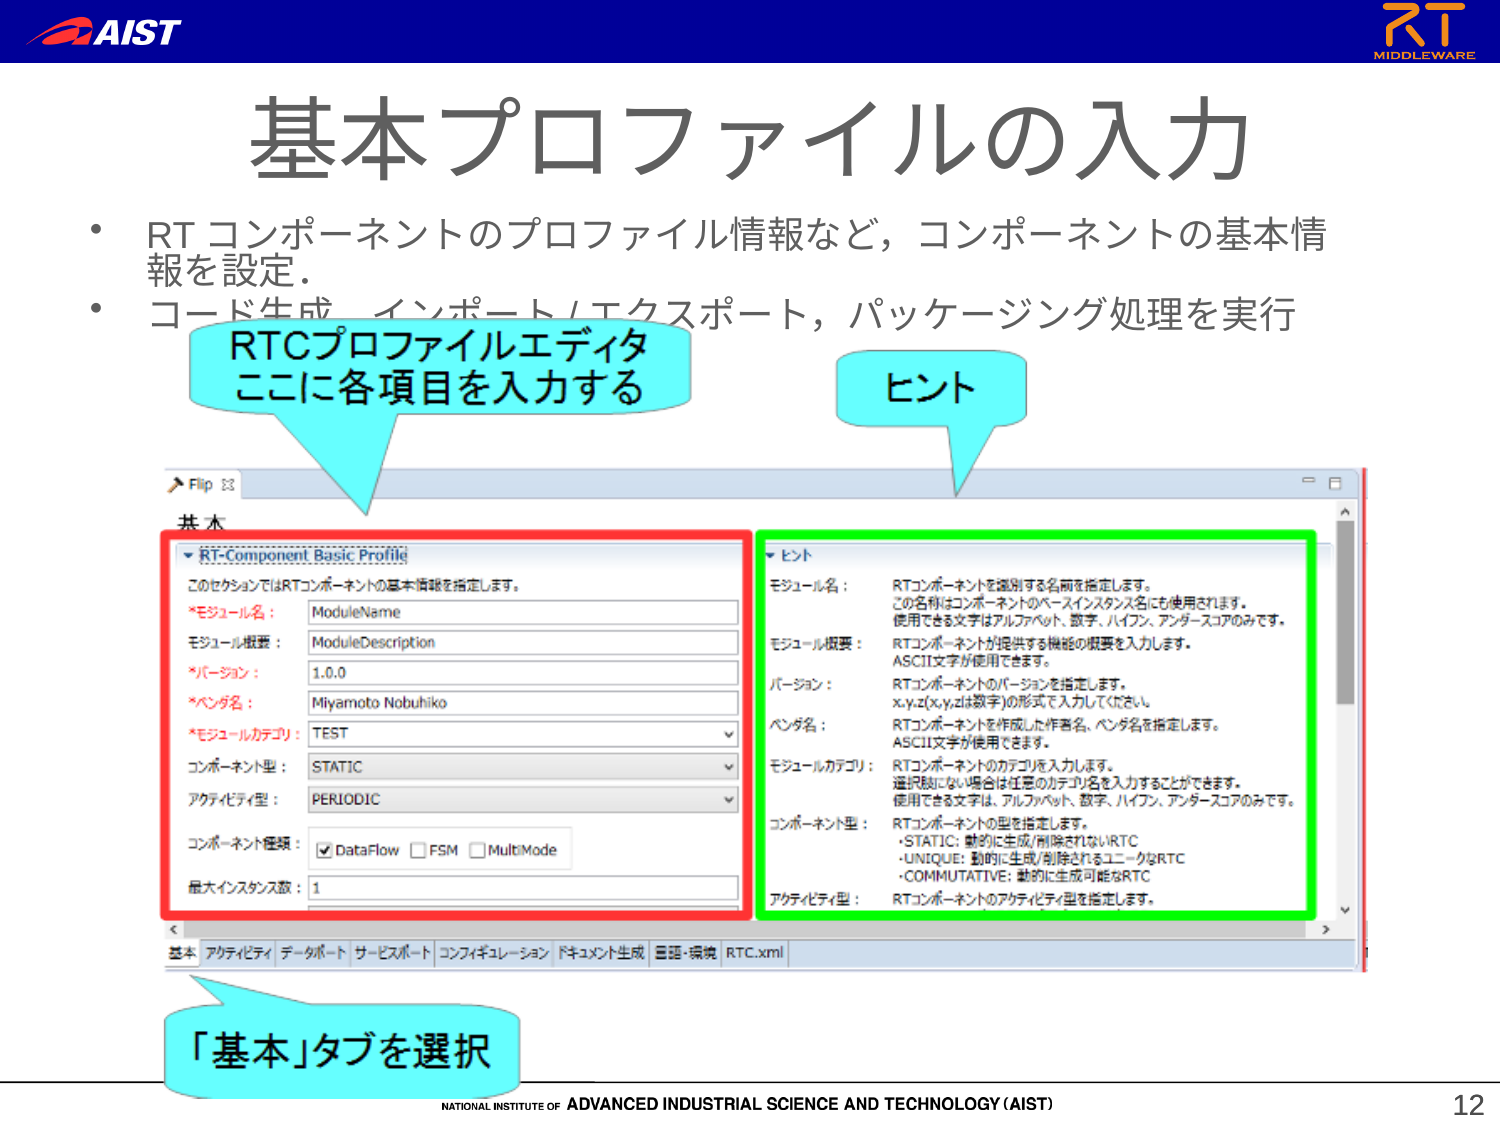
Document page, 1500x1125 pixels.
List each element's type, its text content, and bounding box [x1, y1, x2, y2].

picture [159, 318, 1369, 1110]
picture [0, 0, 1500, 63]
text_box RTコンポーネントのプロファイル情報など，コンポーネントの基本情報を設定． コード生成，インポート/エクスポート，パッケージング処理を実行 [75, 212, 1374, 342]
text_box 12 [1149, 1078, 1500, 1125]
title 基本プロファイルの入力 [29, 66, 1474, 208]
